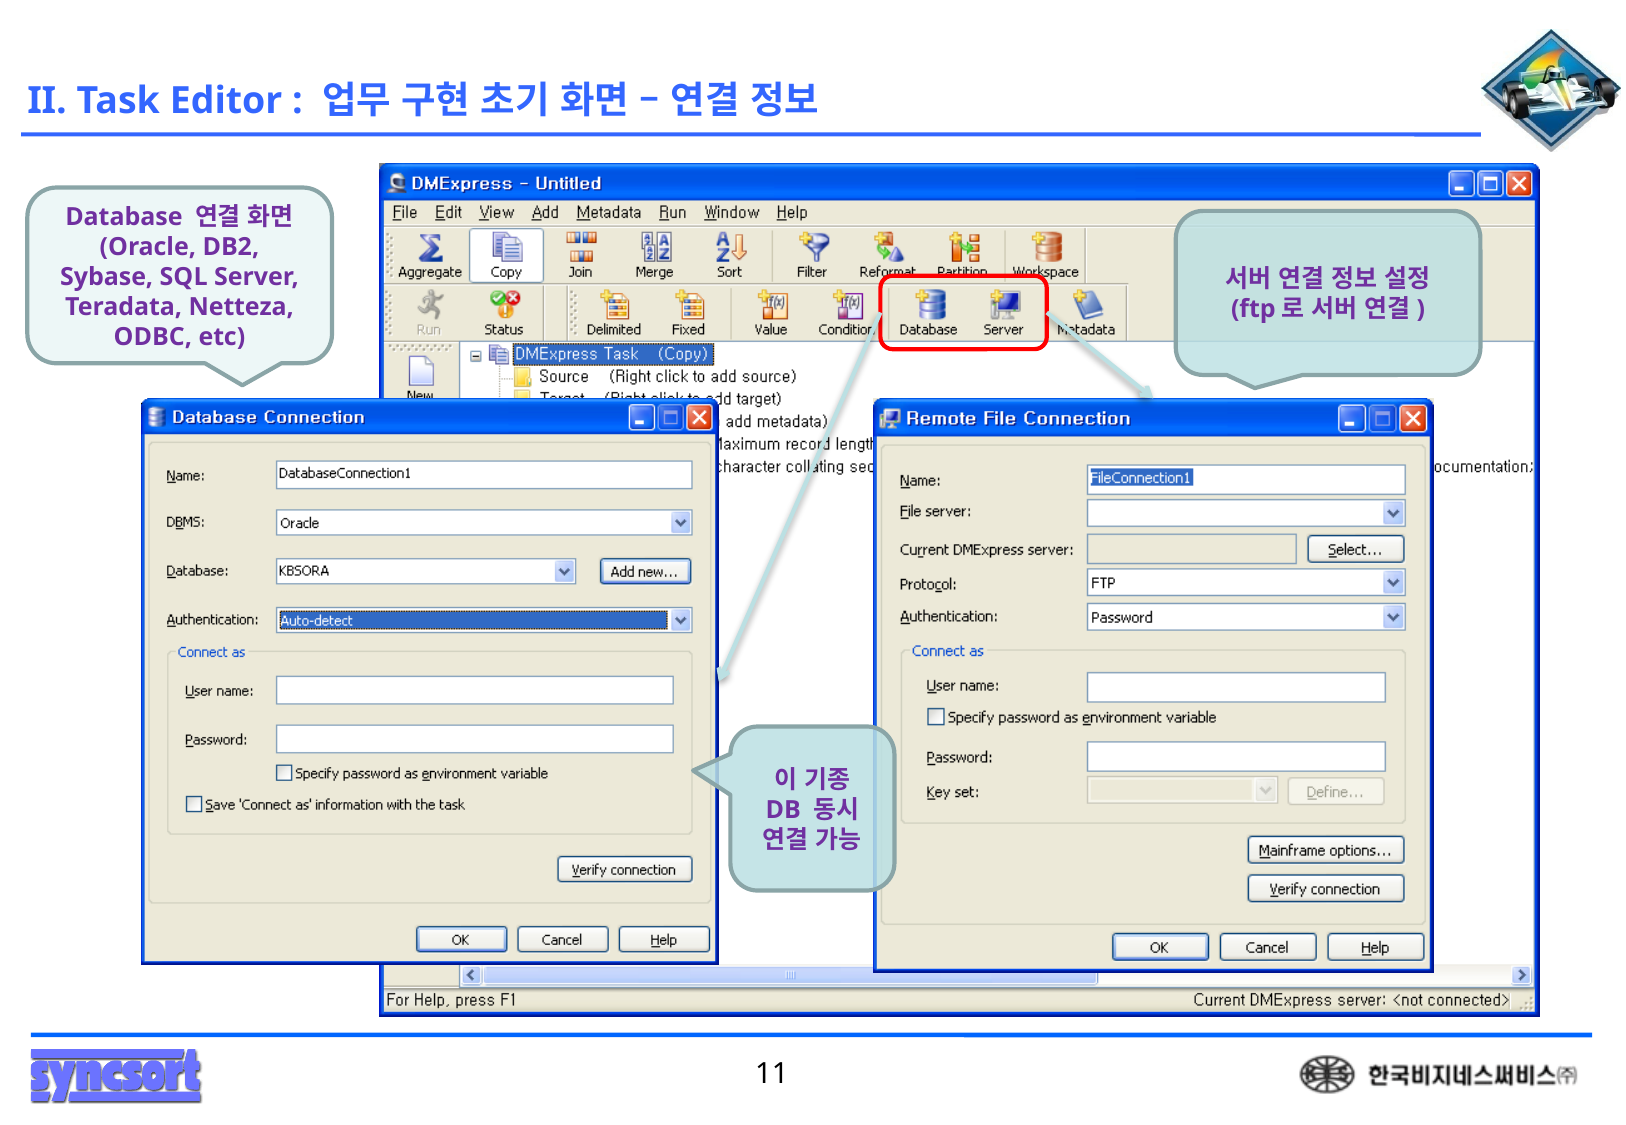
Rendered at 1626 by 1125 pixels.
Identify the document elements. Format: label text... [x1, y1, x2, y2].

picture [27, 1046, 205, 1104]
text_box Database 연결 화면 (Oracle, DB2, Sybase, SQL Server, Teradata, Netteza, ODBC, etc) [25, 185, 335, 388]
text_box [718, 312, 881, 682]
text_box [1046, 312, 1154, 399]
picture [1481, 29, 1621, 153]
picture [1281, 1046, 1593, 1105]
text_box II. Task Editor : 업무 구현 초기 화면 – 연결 정보 [12, 73, 1394, 124]
picture [140, 163, 1540, 1017]
